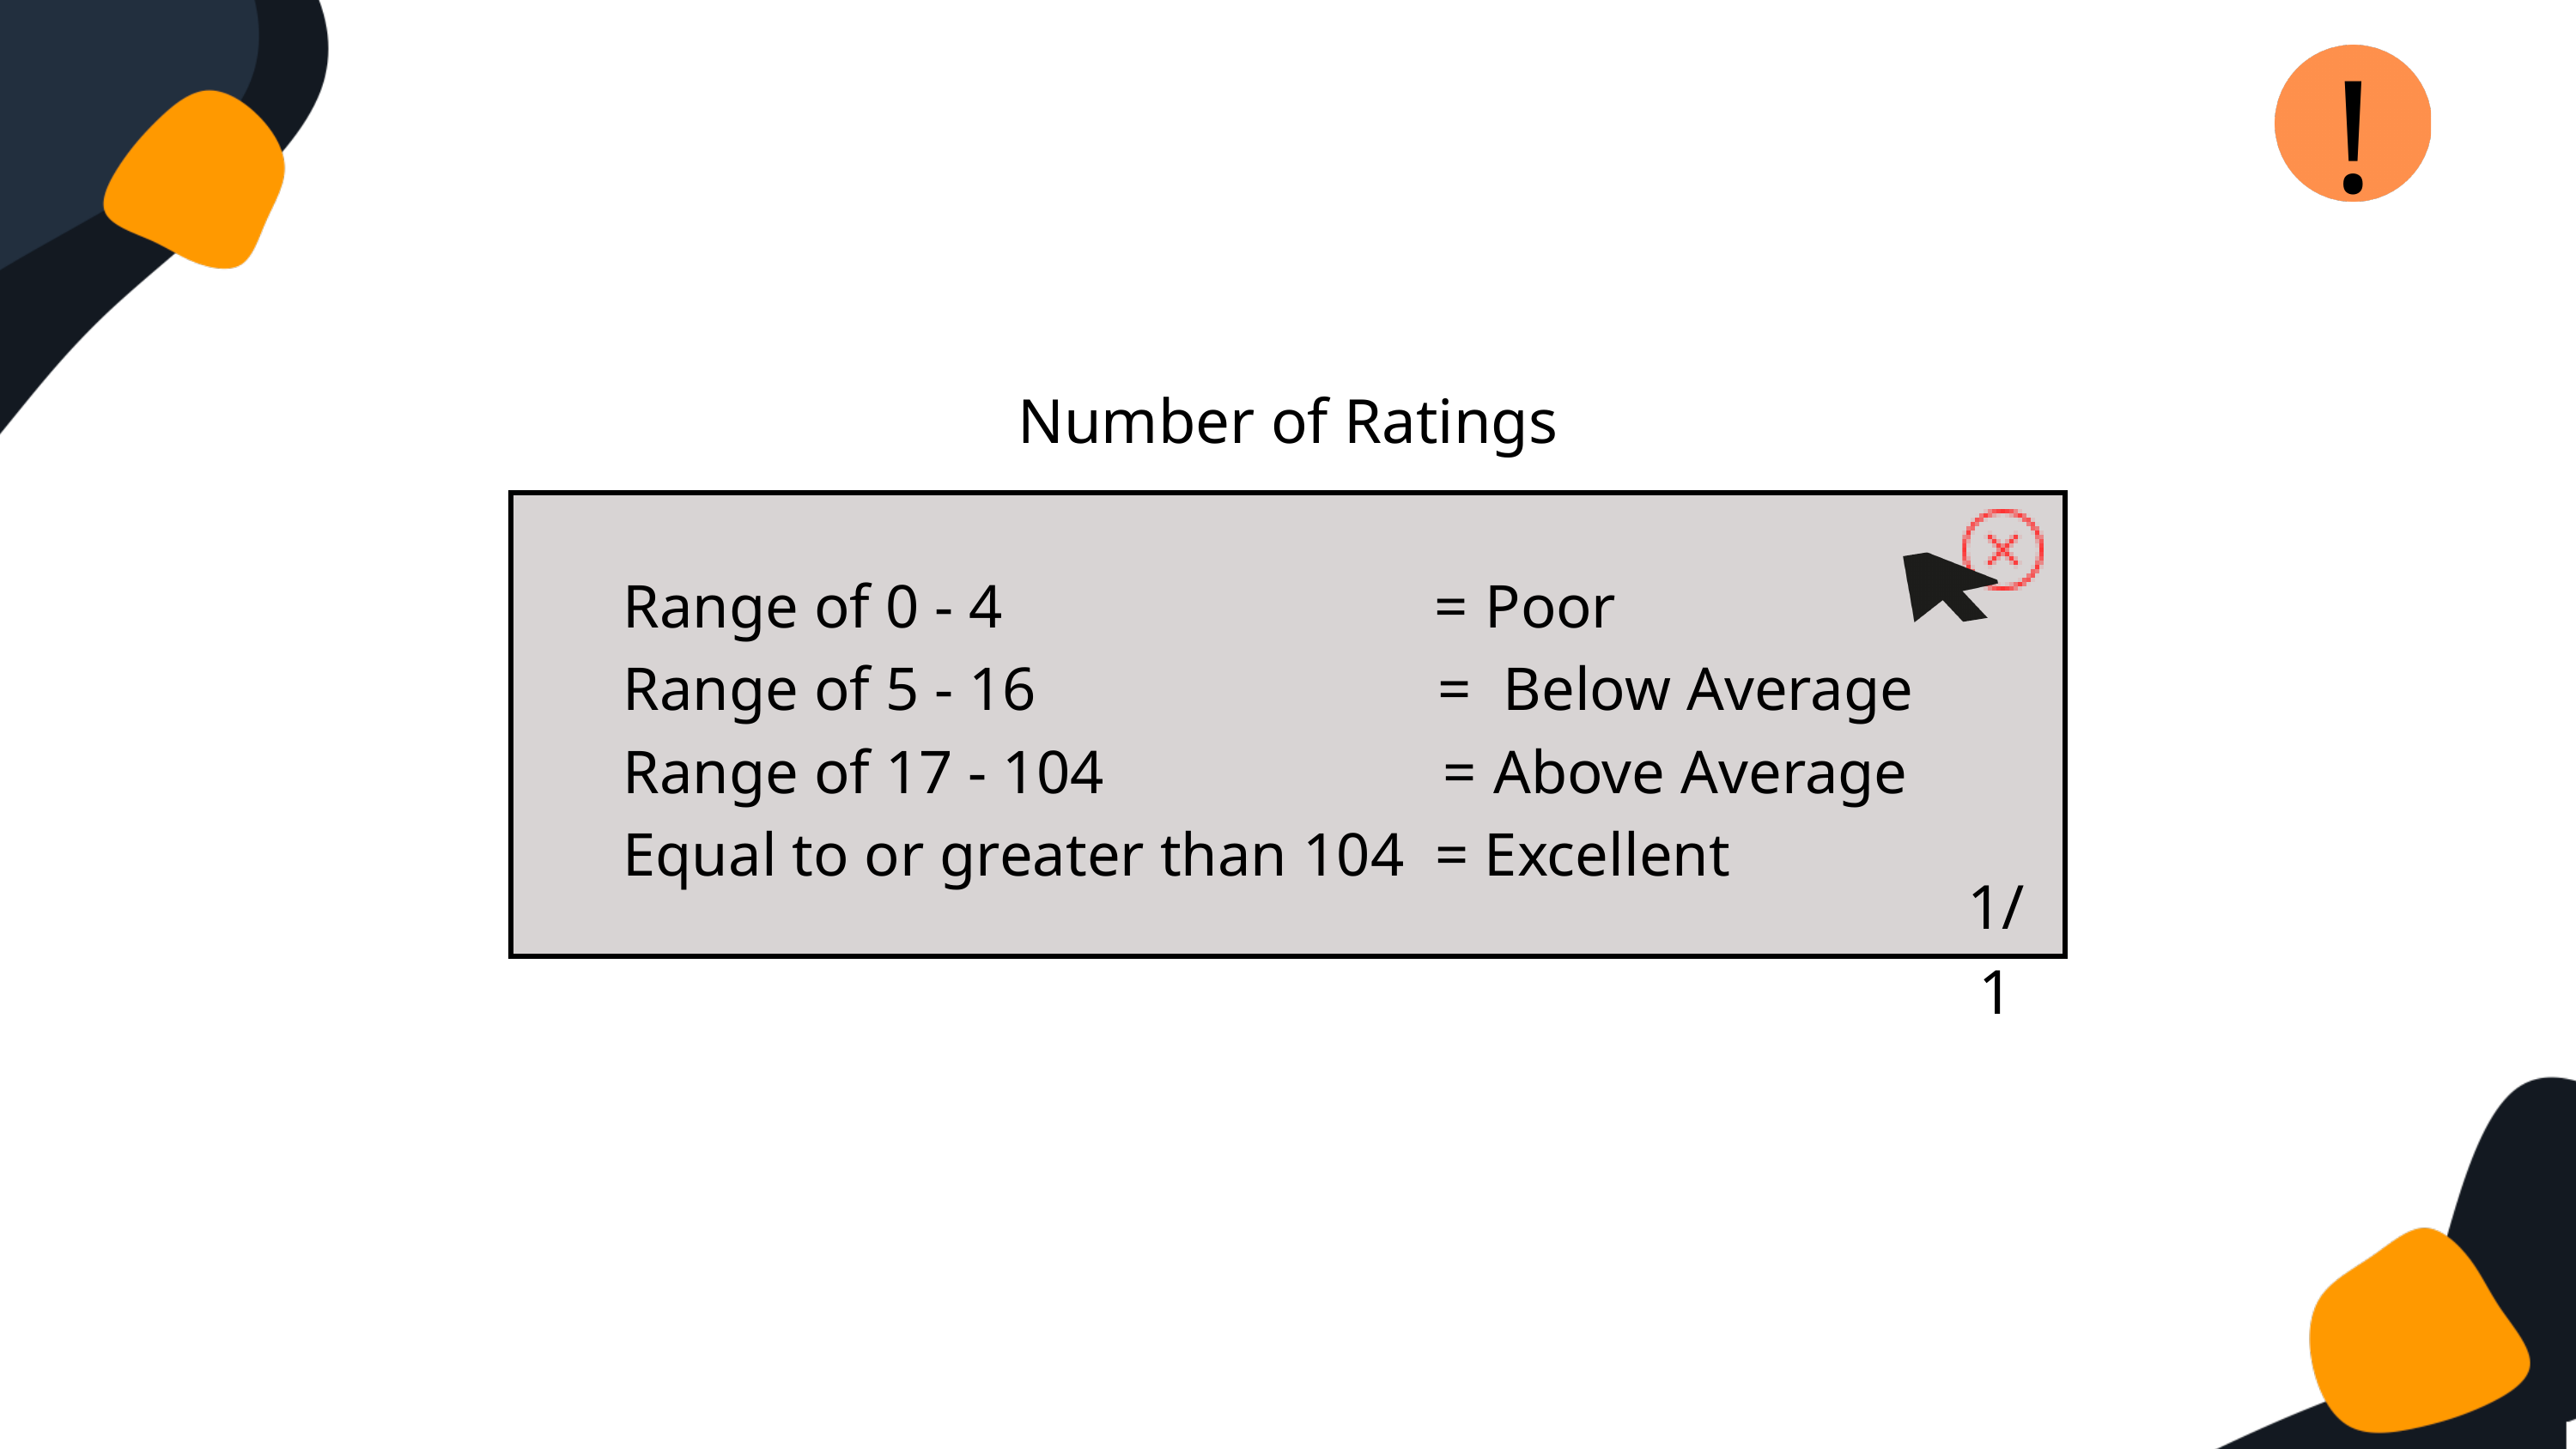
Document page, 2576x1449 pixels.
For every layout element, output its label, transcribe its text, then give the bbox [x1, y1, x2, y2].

text_box [2275, 45, 2331, 202]
text_box 1/1 [1952, 966, 2040, 1027]
text_box ! [2331, 5, 2374, 224]
text_box Number of Ratings [1002, 370, 1574, 456]
text_box [0, 0, 330, 645]
text_box [2374, 45, 2432, 202]
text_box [510, 492, 2066, 956]
text_box [2060, 1076, 2576, 1449]
